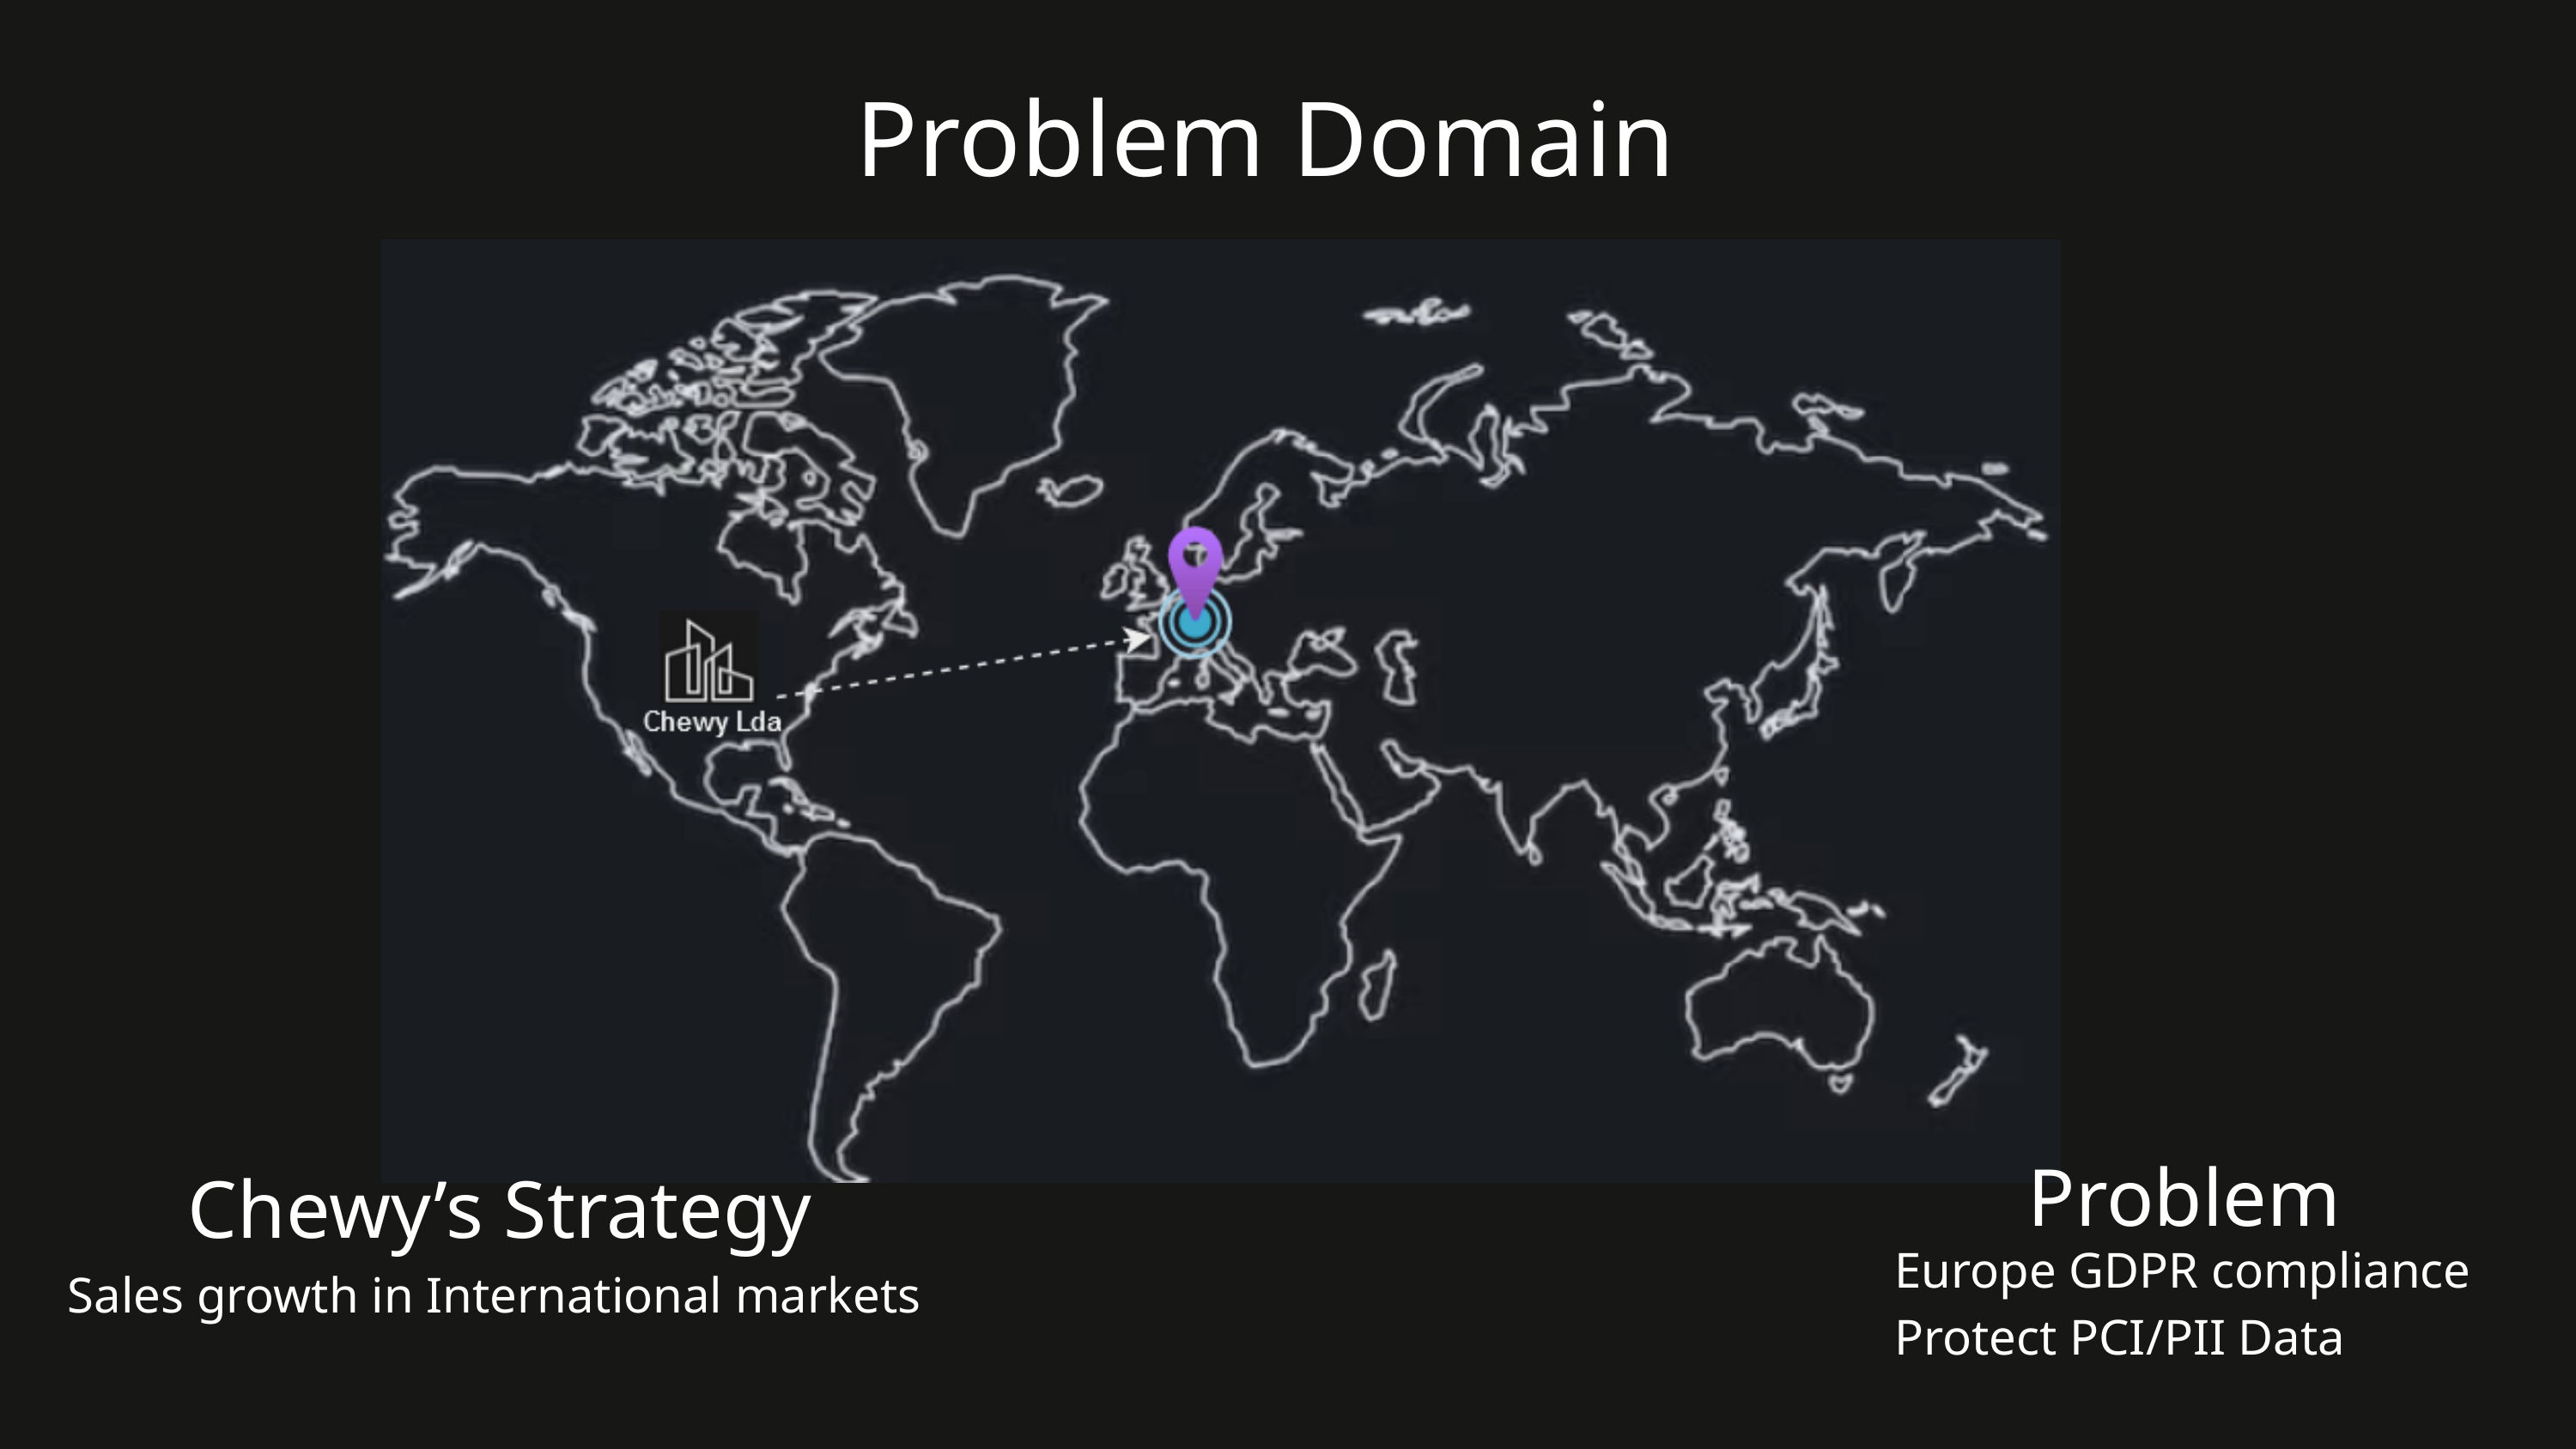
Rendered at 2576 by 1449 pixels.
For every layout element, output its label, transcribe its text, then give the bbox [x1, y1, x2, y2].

text_box Problem Domain [683, 94, 1849, 300]
text_box Problem [2013, 1131, 2356, 1229]
text_box [381, 239, 2062, 1184]
text_box Europe GDPR compliance Protect PCI/PII Data [1894, 1229, 2476, 1366]
text_box Chewy’s Strategy [147, 1143, 854, 1254]
text_box Sales growth in International markets [67, 1254, 1187, 1323]
